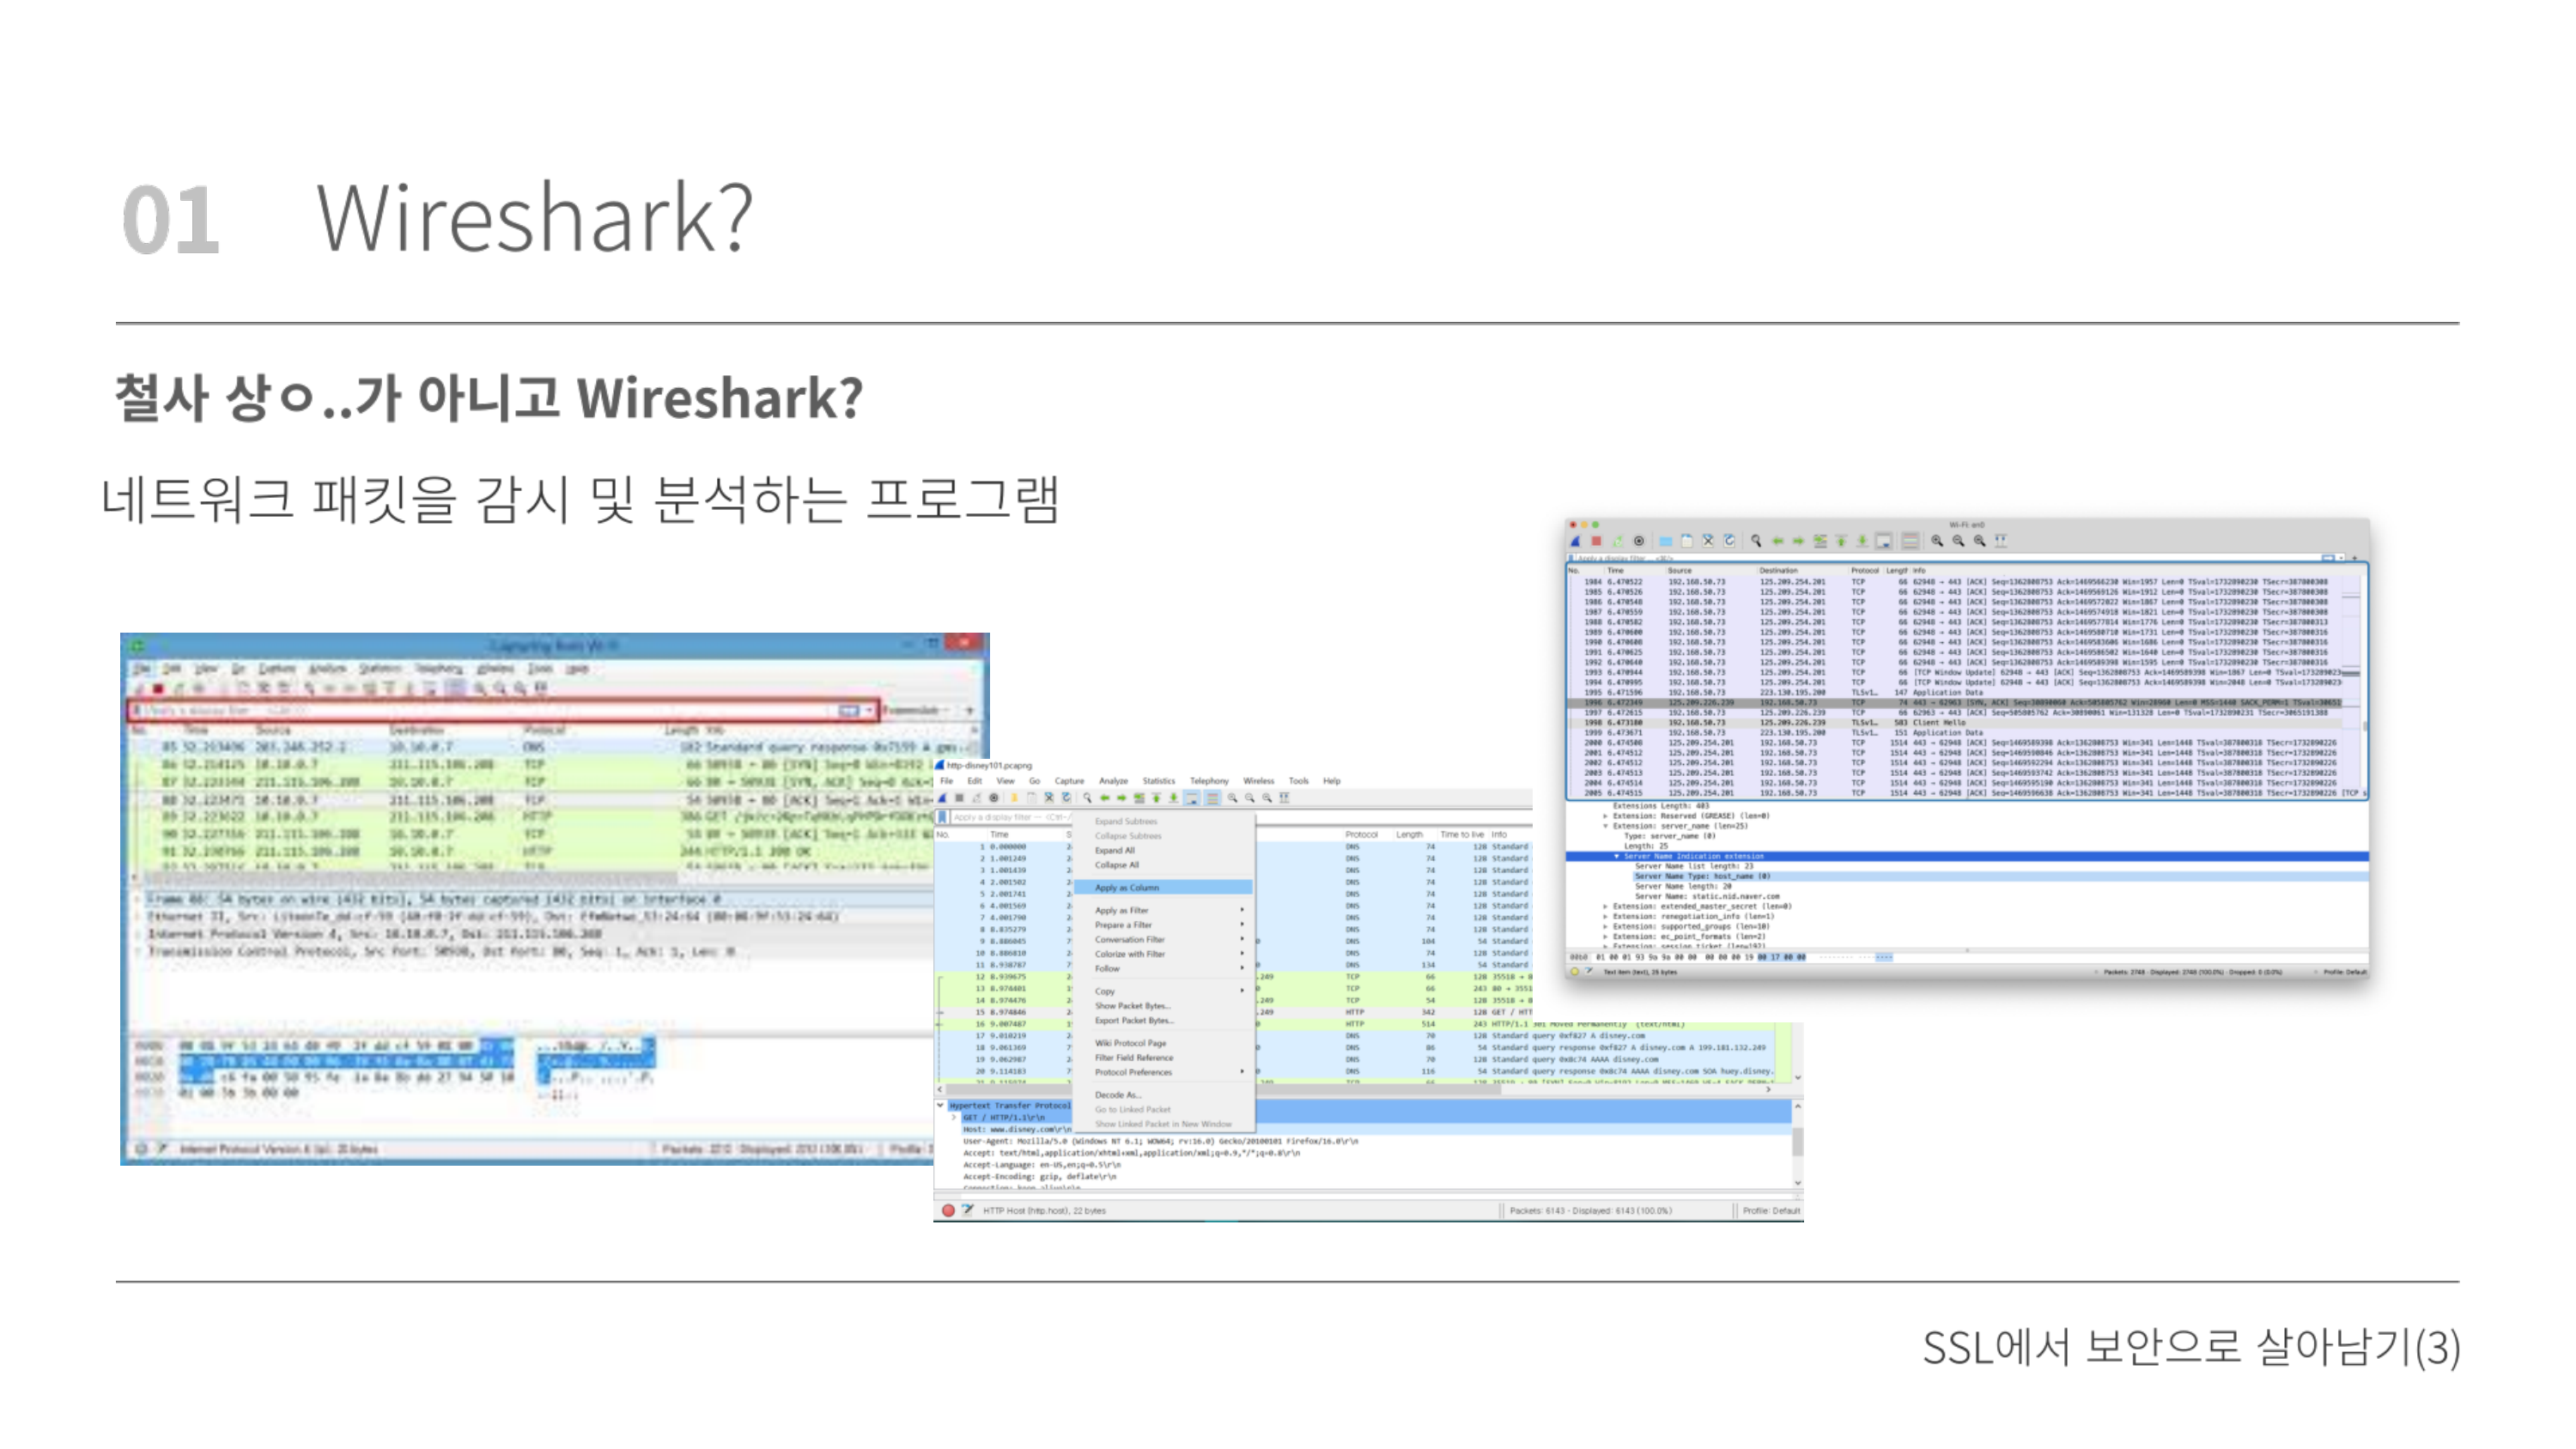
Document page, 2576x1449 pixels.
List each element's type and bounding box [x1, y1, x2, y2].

text_box [1533, 495, 2403, 1022]
picture [1839, 1301, 2540, 1420]
picture [79, 92, 1115, 588]
text_box [120, 632, 991, 1167]
text_box [933, 759, 1804, 1222]
text_box [840, 322, 2460, 325]
text_box [116, 1280, 2460, 1283]
